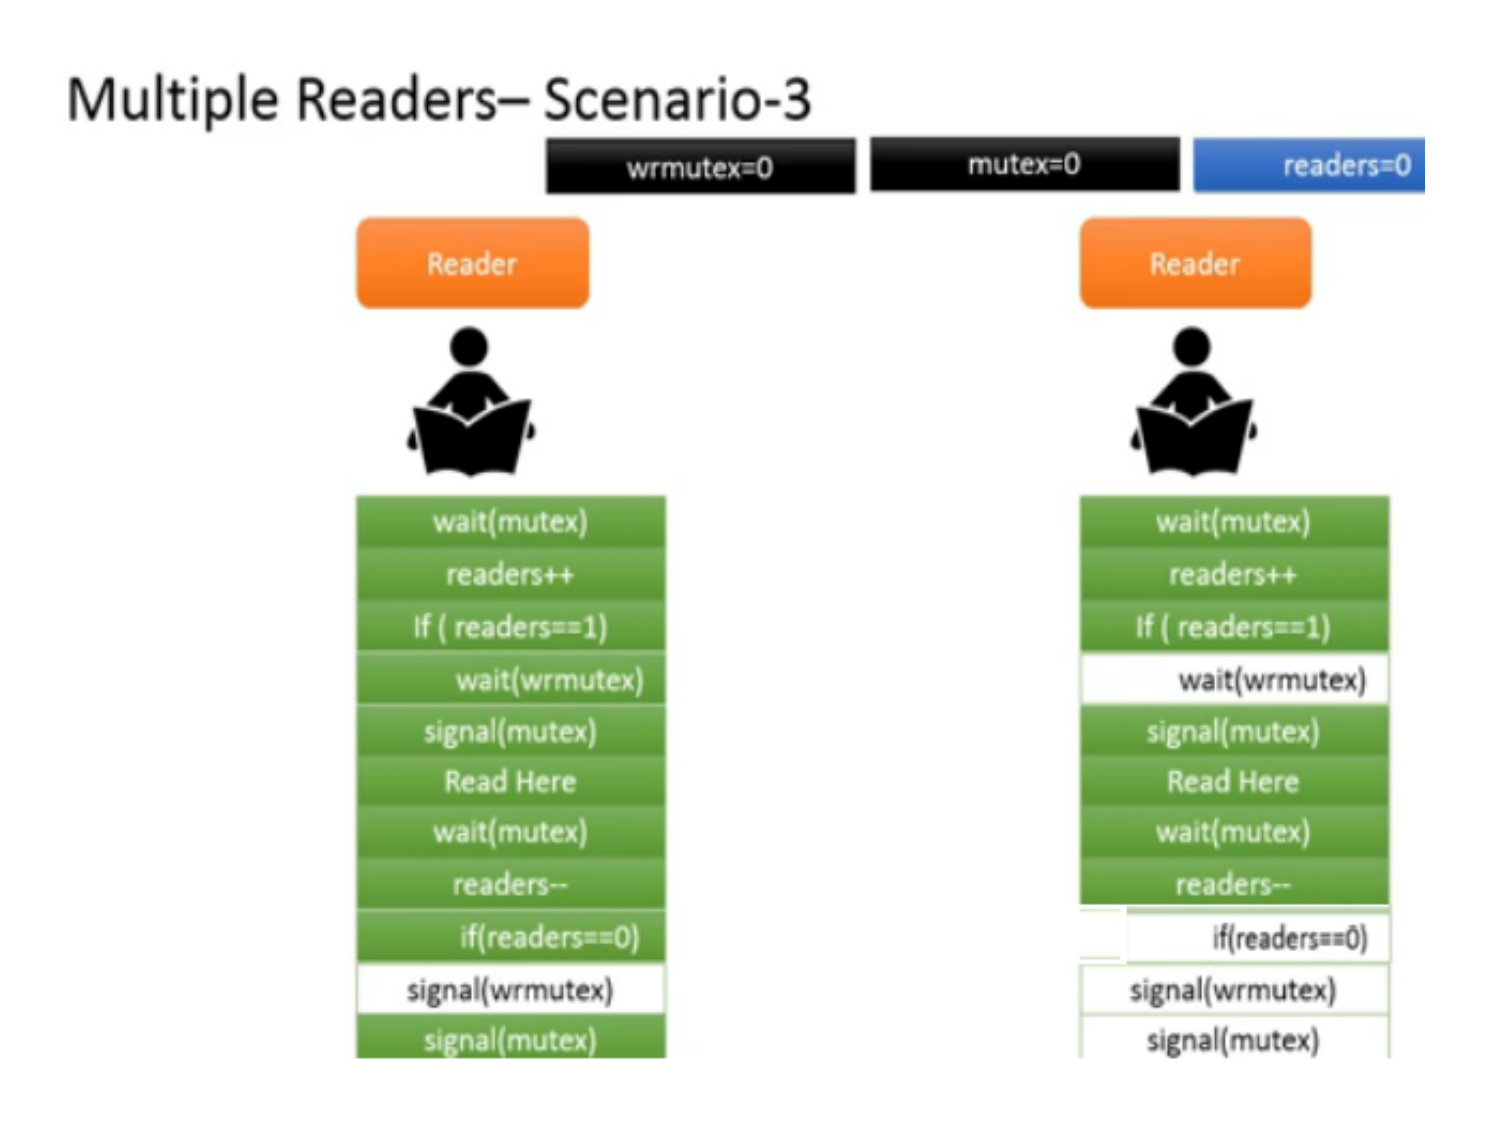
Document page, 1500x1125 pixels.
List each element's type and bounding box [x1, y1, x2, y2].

picture [49, 62, 1426, 1076]
